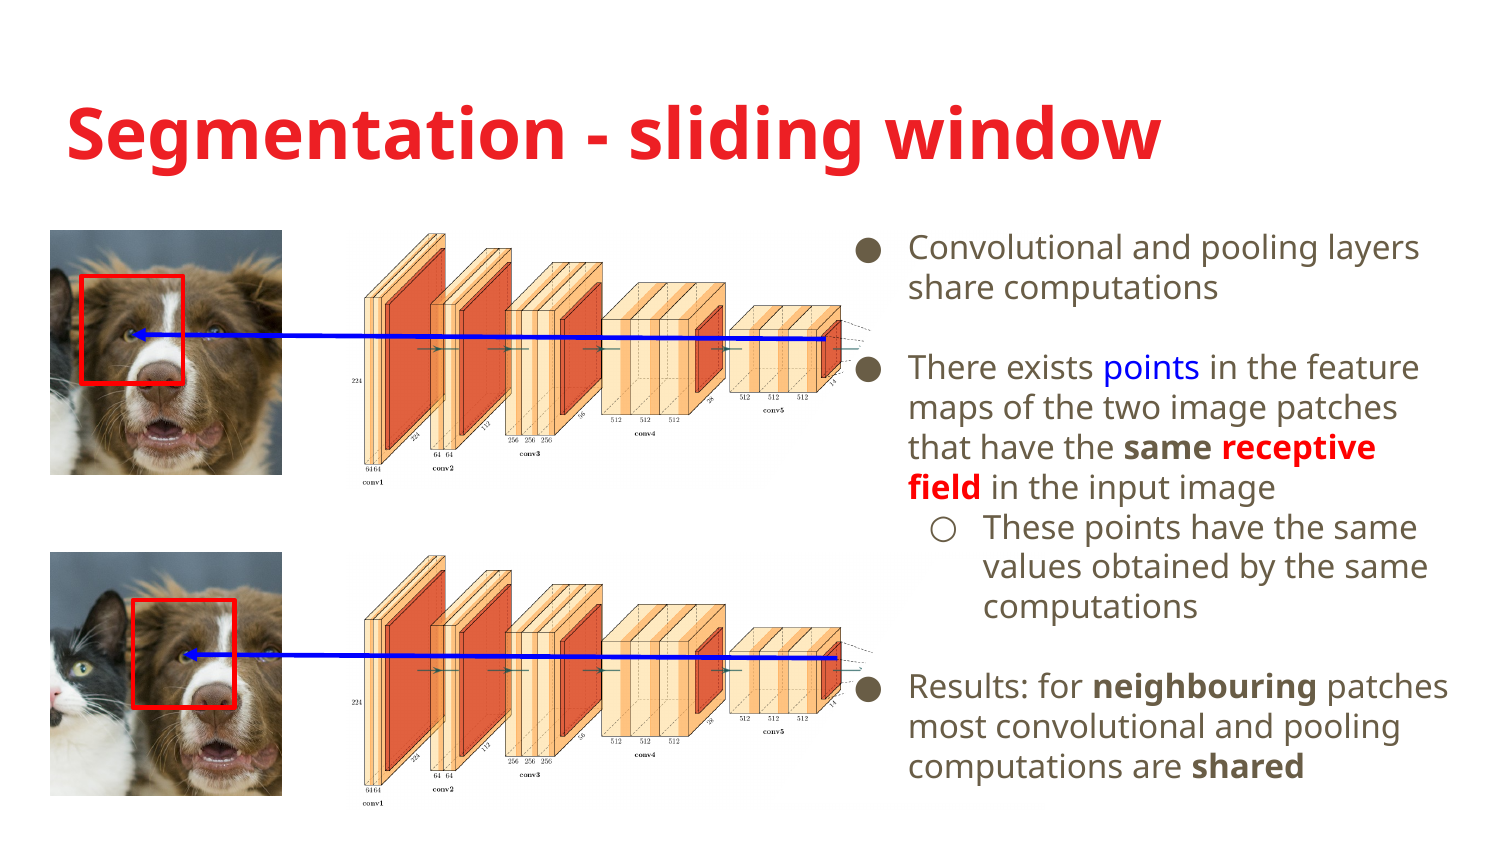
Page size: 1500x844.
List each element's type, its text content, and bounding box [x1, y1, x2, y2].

title Segmentation - sliding window [51, 72, 1449, 189]
text_box [1049, 761, 1082, 803]
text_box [182, 654, 838, 659]
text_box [131, 334, 827, 340]
text_box Convolutional and pooling layers share computations There exists points in the feature maps of the two image patches that have the same receptive field in the input image These points have the same values obtained by the same computations Results: for neighbouring patches most convolutional and pooling computations are shared [817, 211, 1469, 761]
picture [49, 552, 283, 797]
picture [346, 552, 1045, 810]
picture [49, 230, 283, 475]
picture [346, 230, 1045, 489]
